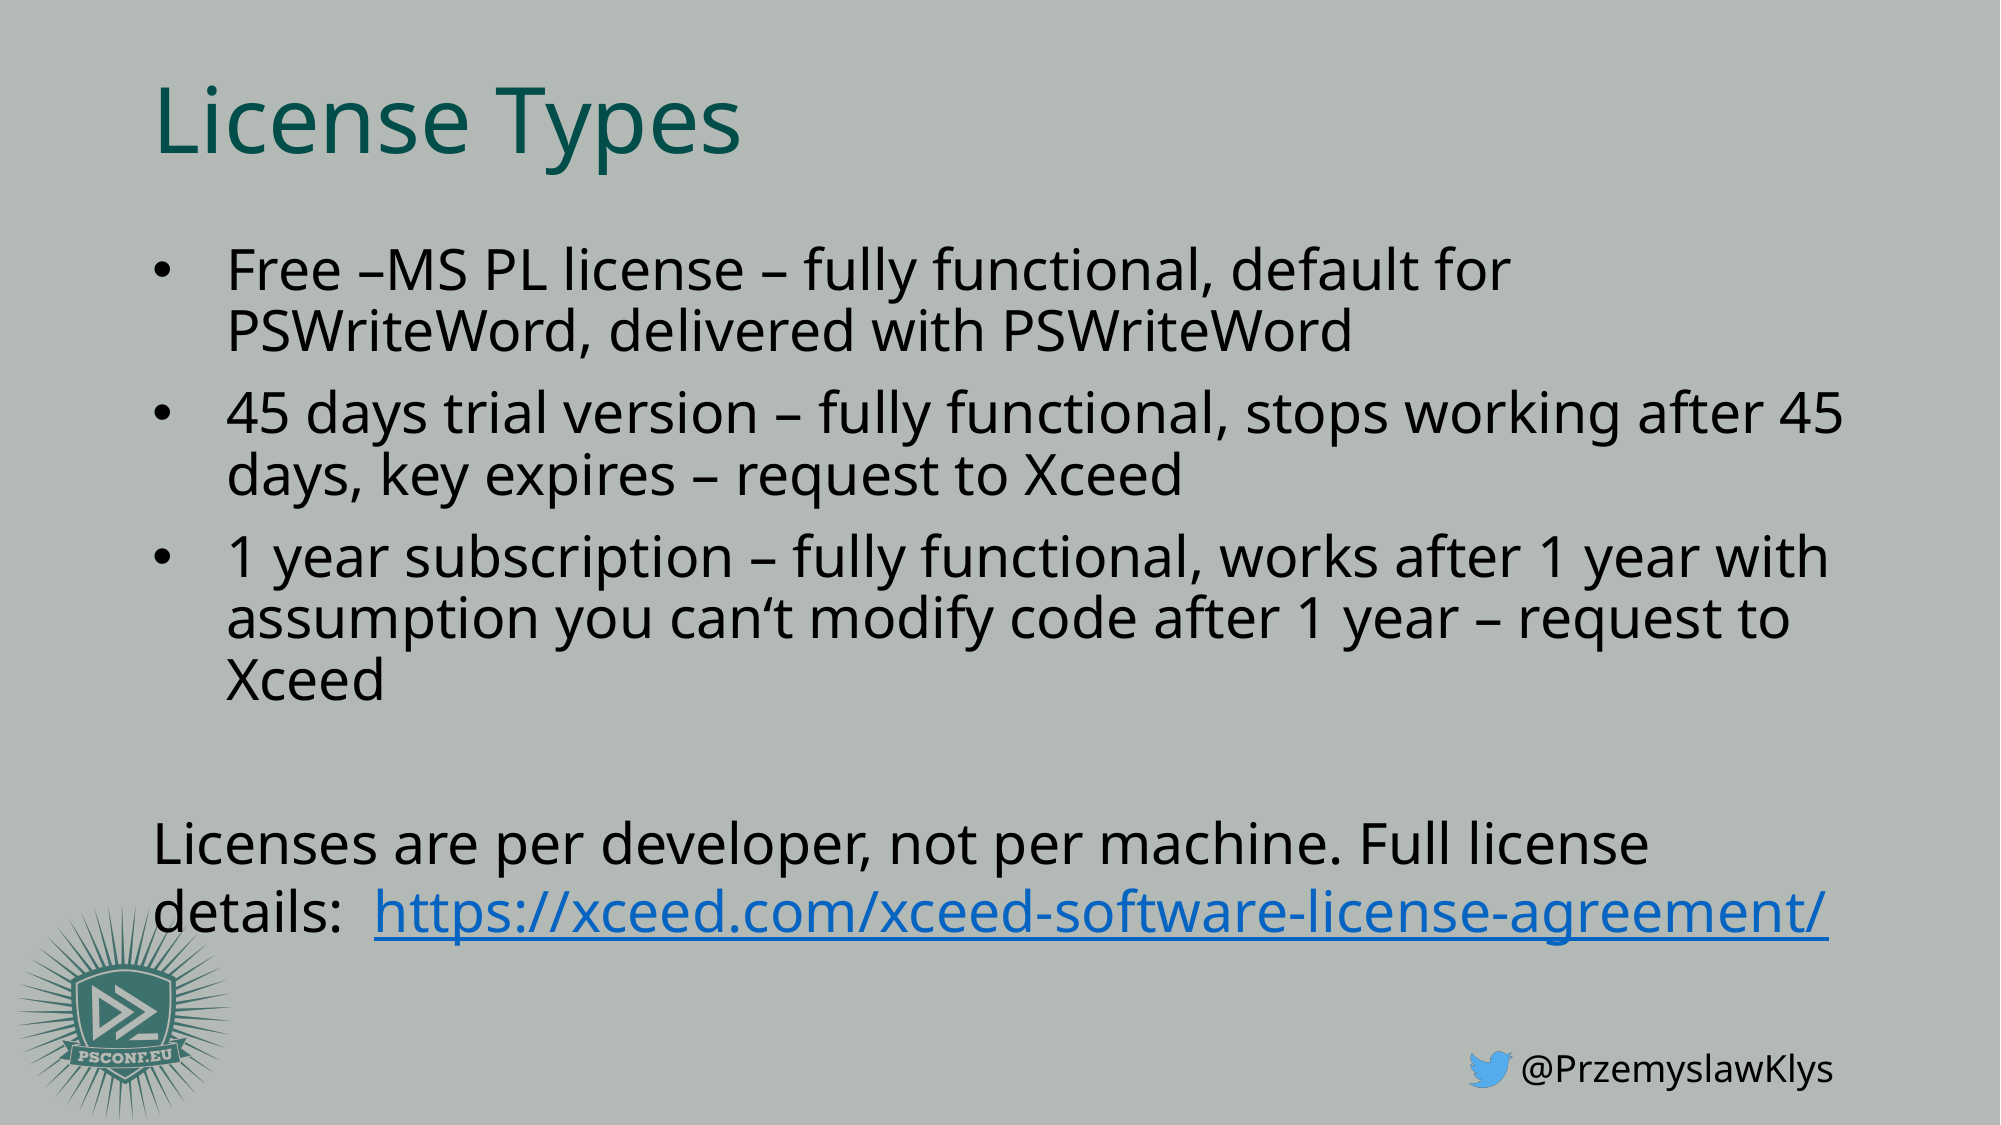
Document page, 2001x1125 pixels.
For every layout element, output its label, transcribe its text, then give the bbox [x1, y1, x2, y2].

list Free –MS PL license – fully functional, default for PSWriteWord, delivered with PSWriteWord 45 days trial version – fully functional, stops working after 45 days, key expires – request to Xceed 1 year subscription – fully functional, works after 1 year with assumption you can‘t modify code after 1 year – request to Xceed Licenses are per developer, not per machine. Full license details: https://xceed.com/xceed-software-license-agreement/ [137, 233, 1863, 1014]
footer @PrzemyslawKlys [1505, 1037, 1863, 1098]
title License Types [137, 59, 1863, 188]
picture [1458, 1037, 1523, 1103]
